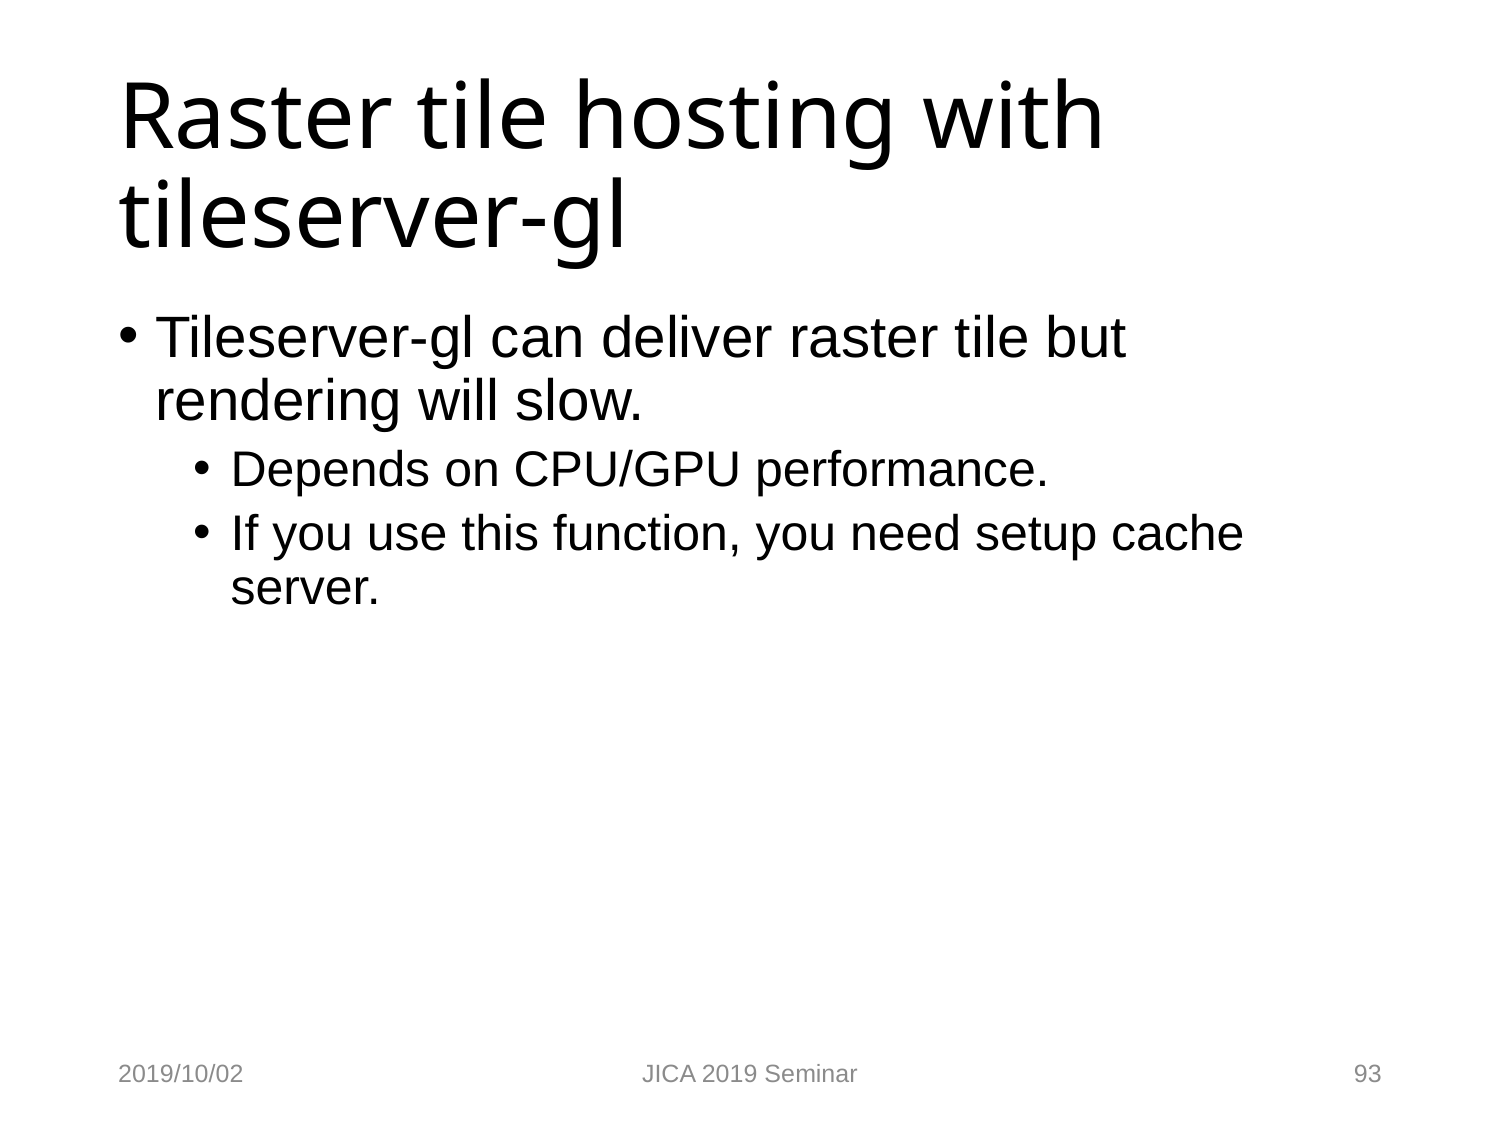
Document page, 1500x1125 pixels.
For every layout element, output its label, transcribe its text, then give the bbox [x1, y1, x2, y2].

slide_number 93 [1059, 1042, 1397, 1103]
footer JICA 2019 Seminar [496, 1042, 1004, 1103]
list Tileserver-gl can deliver raster tile but rendering will slow. Depends on CPU/GPU performance. If you use this function, you need setup cache server. [103, 299, 1397, 1014]
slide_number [103, 1042, 441, 1103]
title Raster tile hosting with tileserver-gl [103, 59, 1397, 278]
